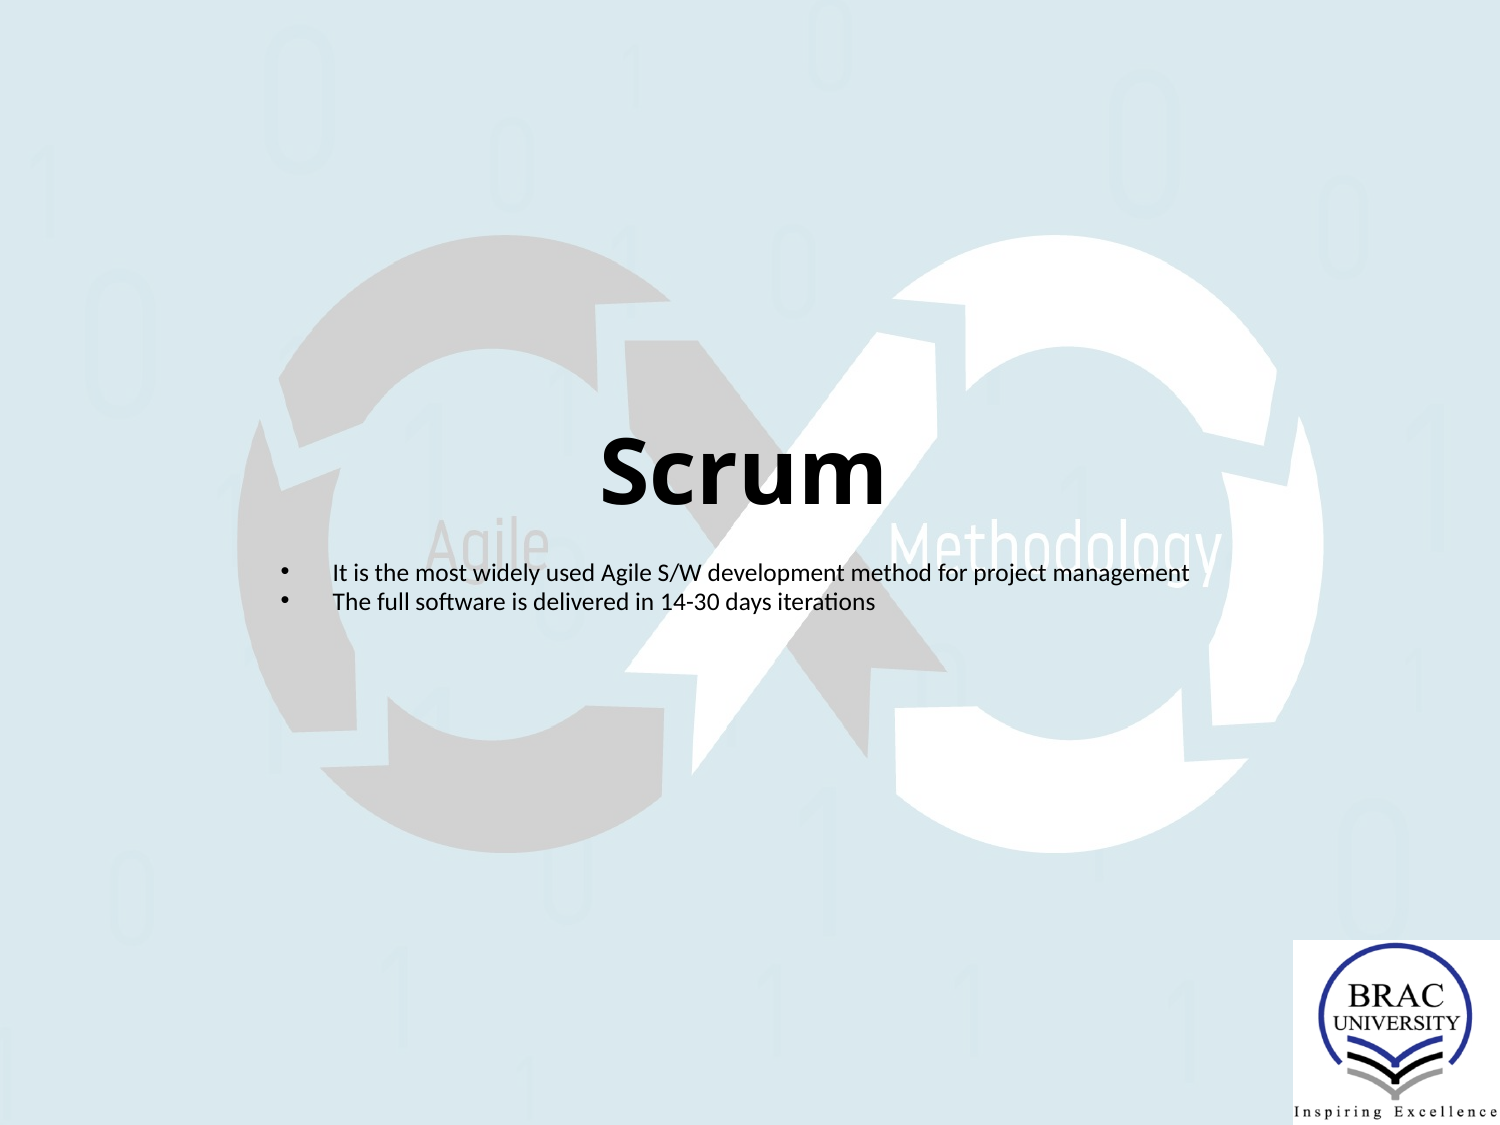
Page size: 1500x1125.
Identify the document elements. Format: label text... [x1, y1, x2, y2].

picture [1293, 940, 1500, 1125]
text_box It is the most widely used Agile S/W development method for project management The full software is delivered in 14-30 days iterations [265, 538, 1223, 681]
title Scrum [69, 374, 1420, 562]
